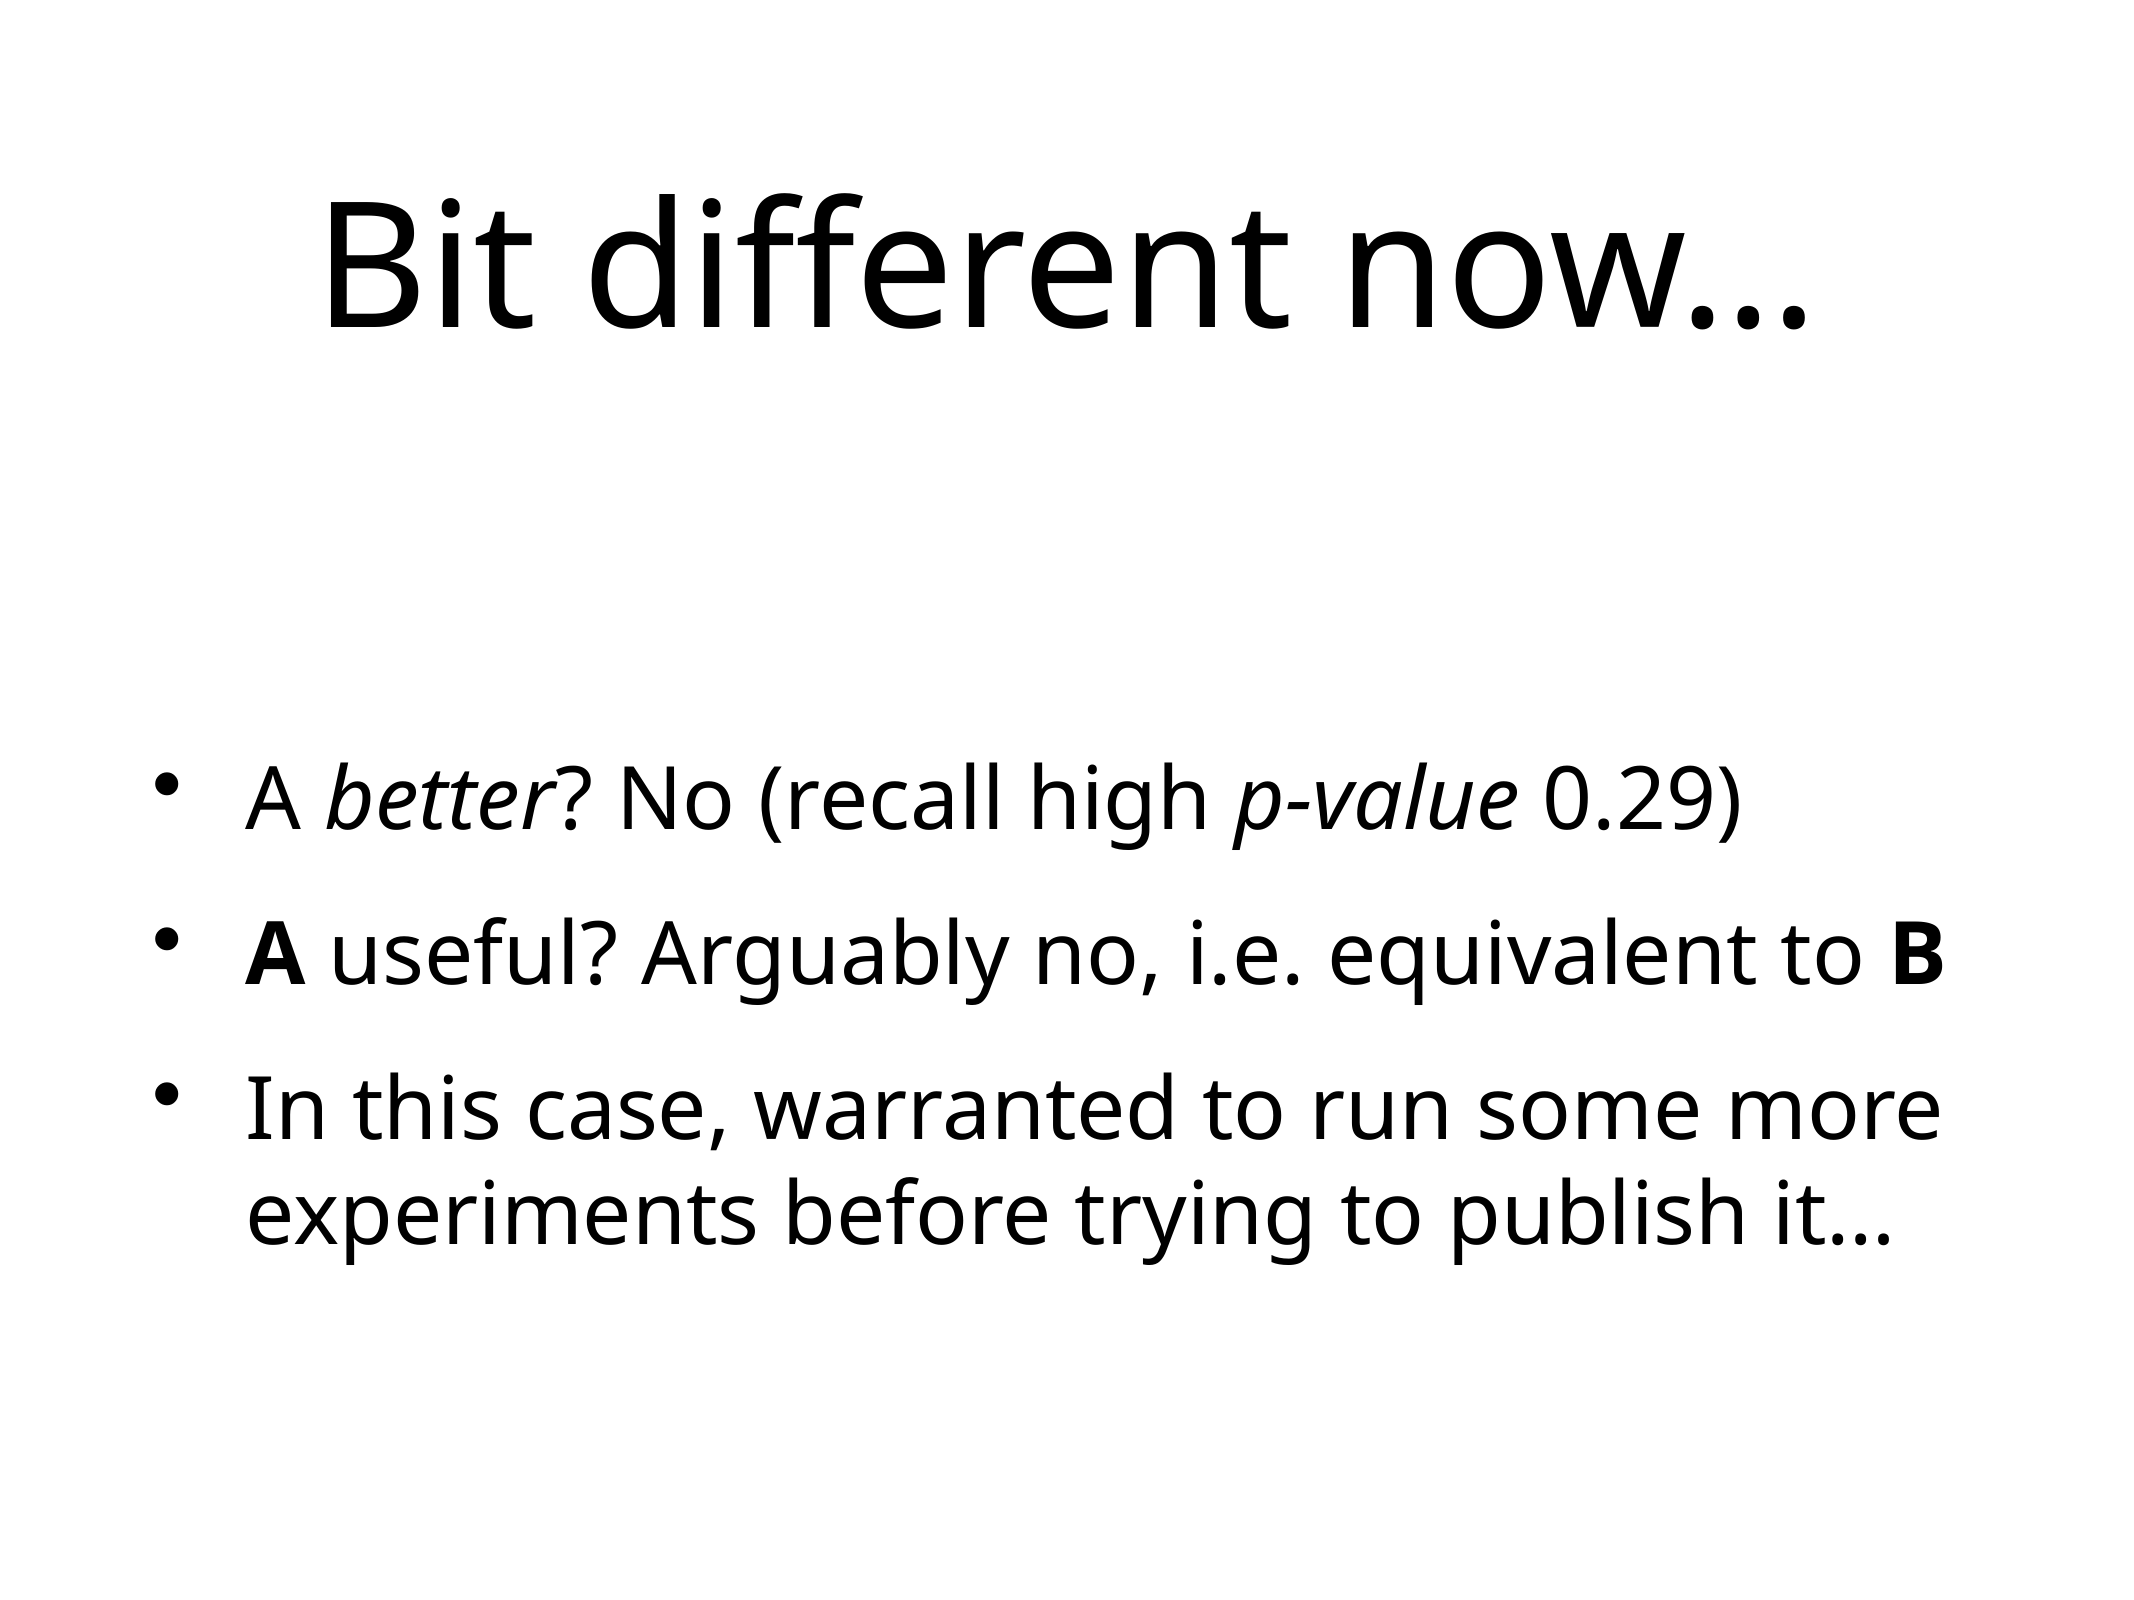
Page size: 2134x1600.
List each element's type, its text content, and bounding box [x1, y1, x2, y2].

title Bit different now… [207, 41, 1926, 474]
list A better? No (recall high p-value 0.29) A useful? Arguably no, i.e. equivalent to B In this case, warranted to run some more experiments before trying to publish it… [91, 480, 2043, 1524]
